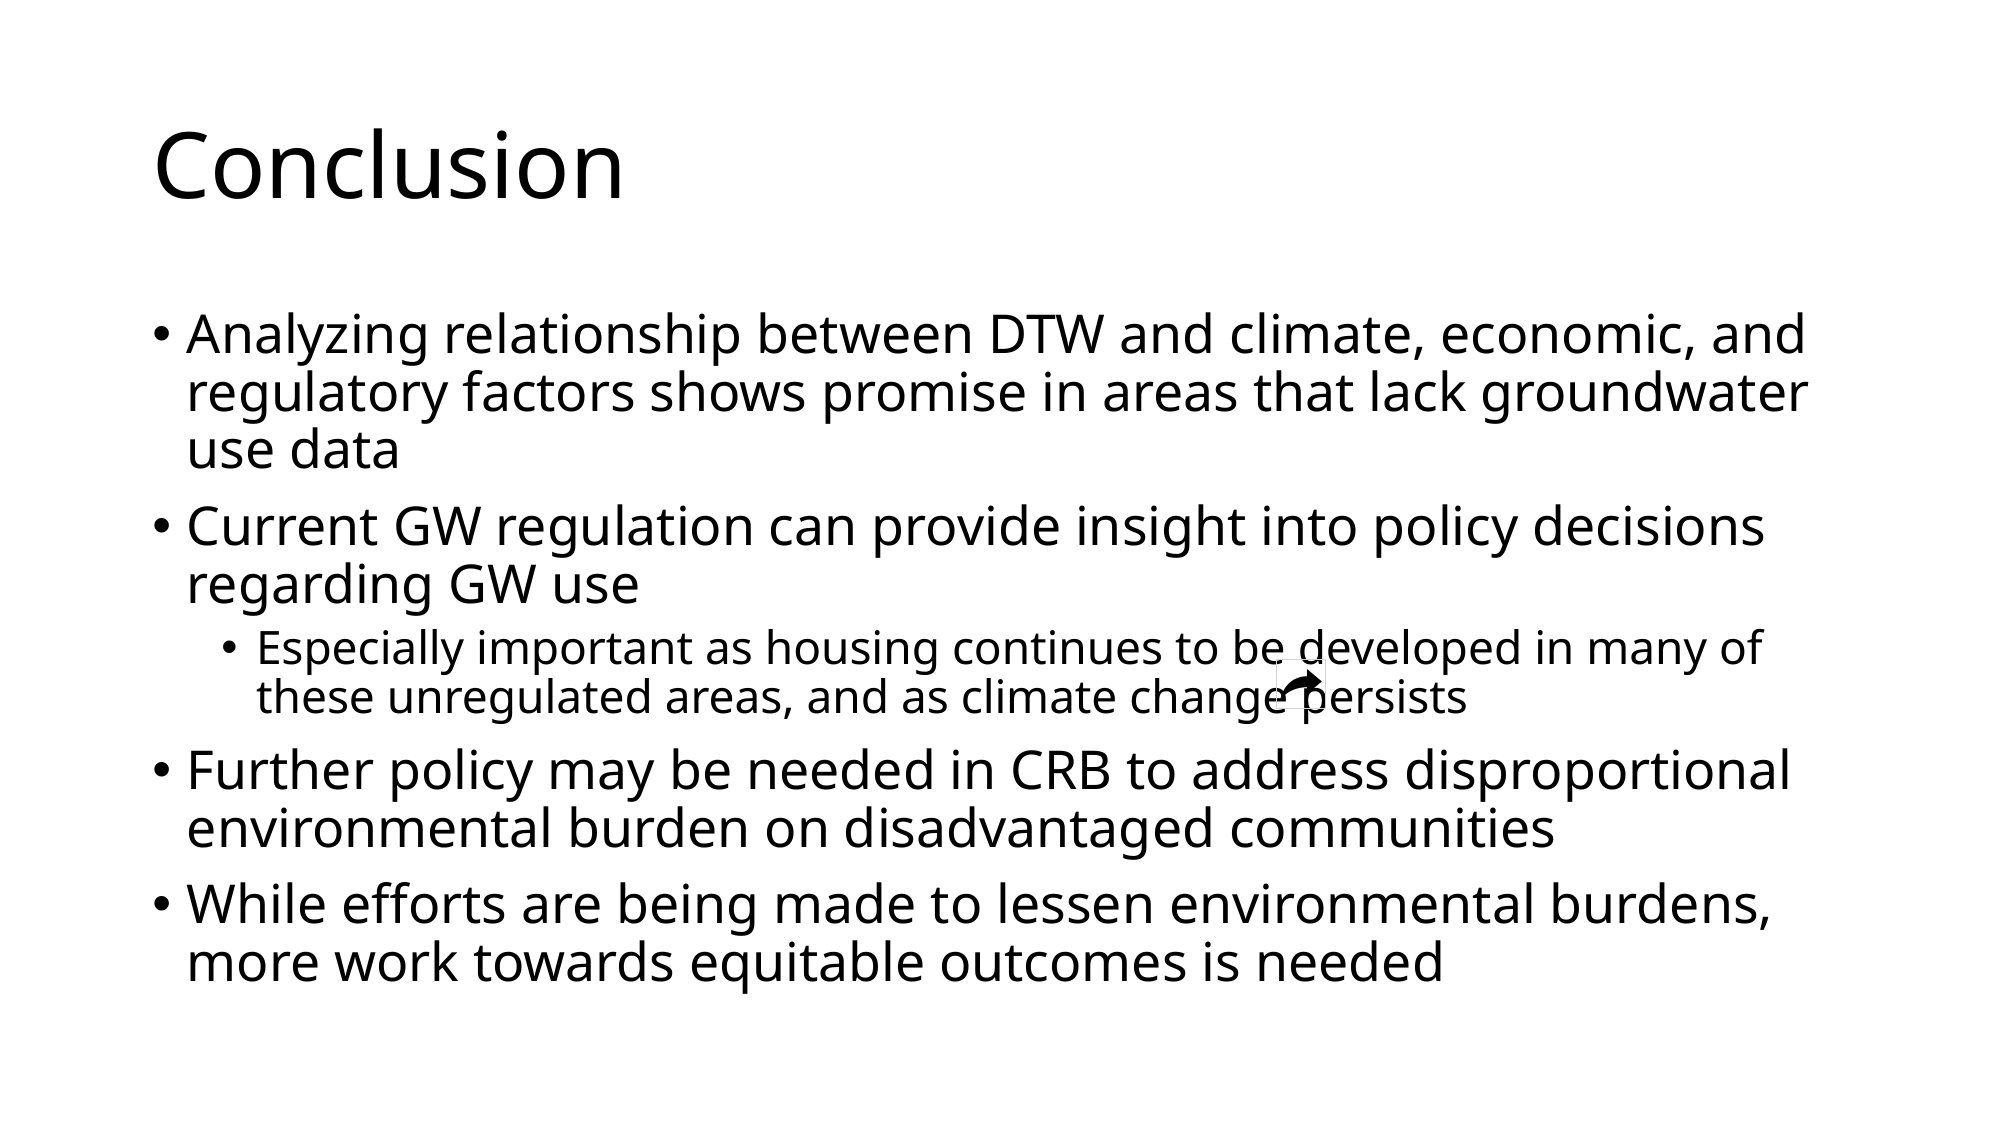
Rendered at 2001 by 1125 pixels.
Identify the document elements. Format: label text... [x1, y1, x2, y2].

list Analyzing relationship between DTW and climate, economic, and regulatory factors shows promise in areas that lack groundwater use data Current GW regulation can provide insight into policy decisions regarding GW use Especially important as housing continues to be developed in many of these unregulated areas, and as climate change persists Further policy may be needed in CRB to address disproportional environmental burden on disadvantaged communities While efforts are being made to lessen environmental burdens, more work towards equitable outcomes is needed [137, 299, 1863, 1014]
picture [1277, 660, 1325, 708]
title Conclusion [137, 59, 1863, 278]
